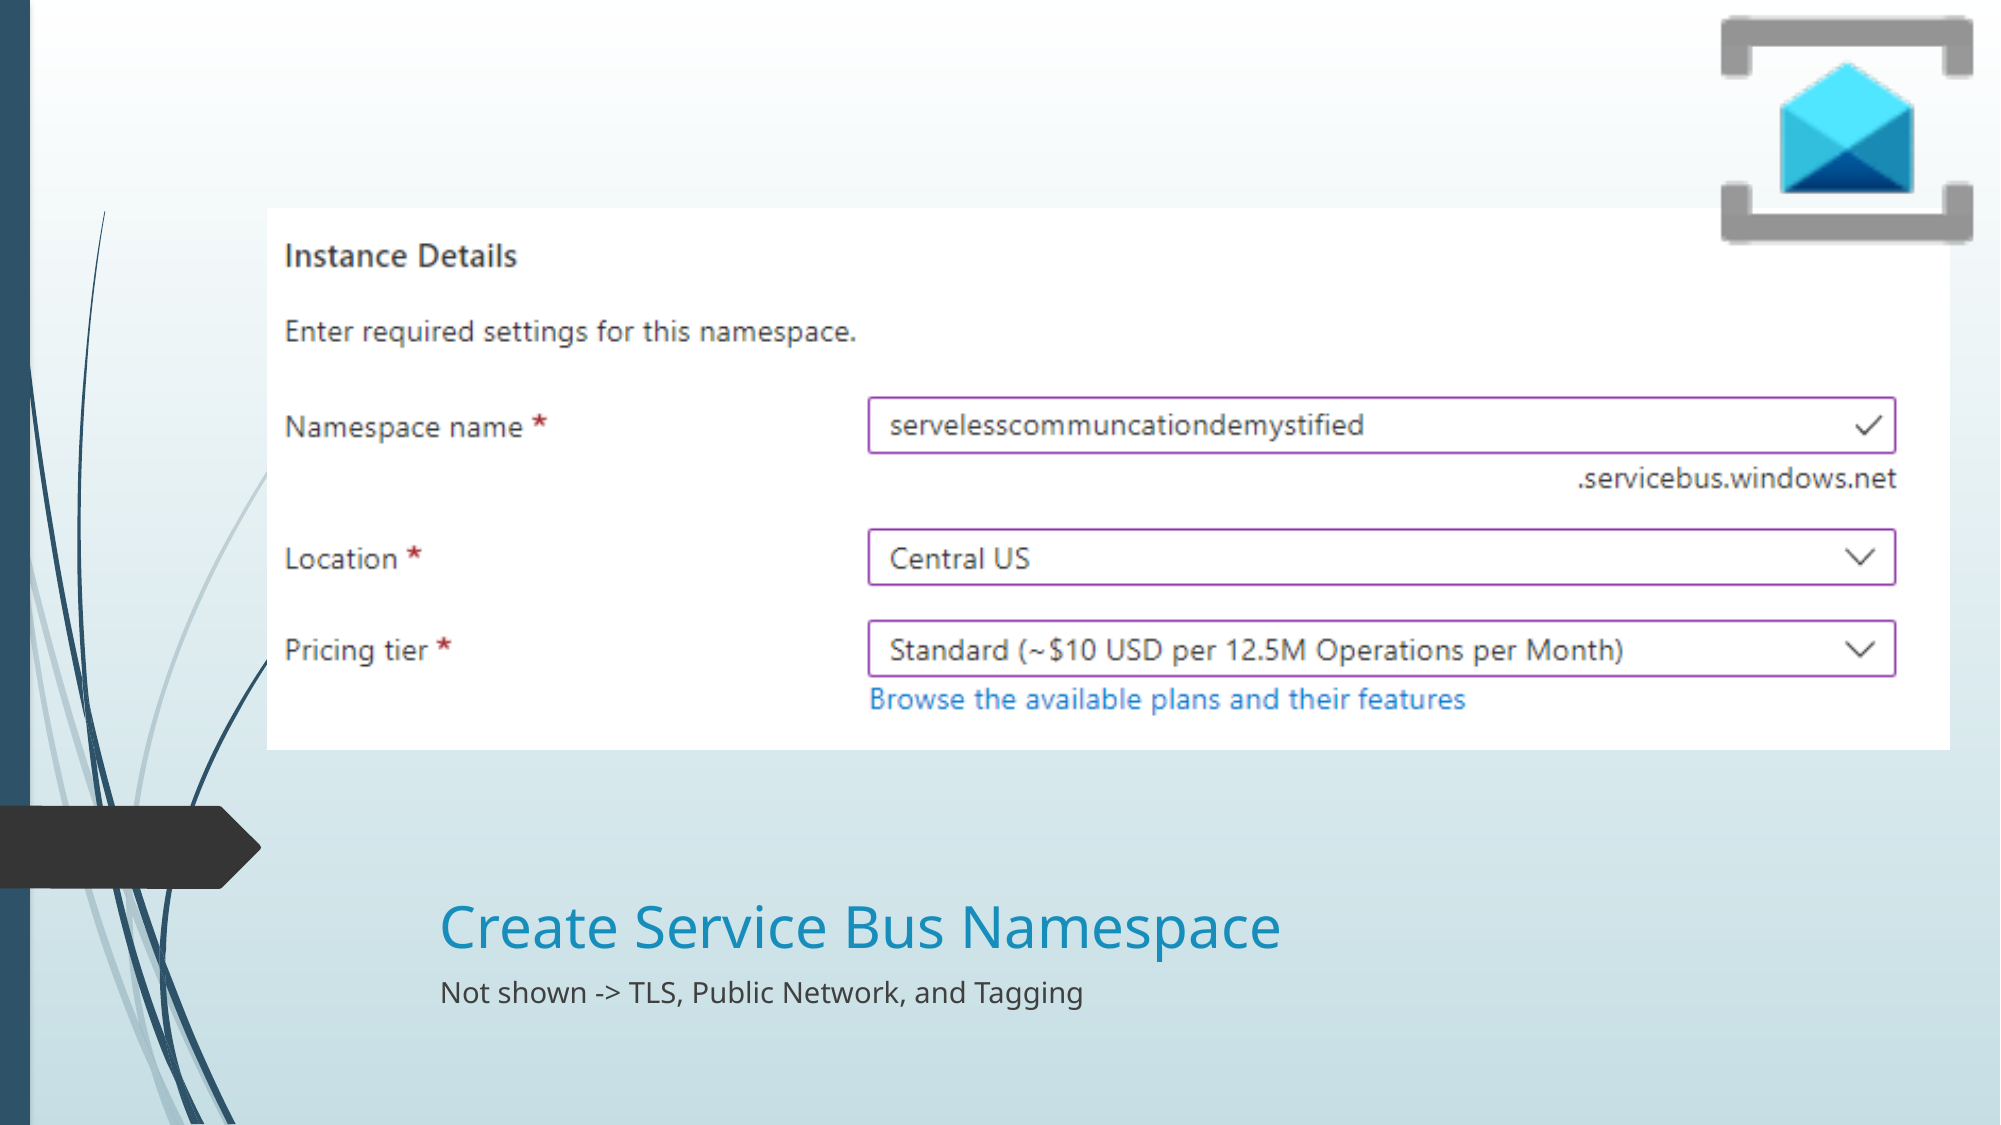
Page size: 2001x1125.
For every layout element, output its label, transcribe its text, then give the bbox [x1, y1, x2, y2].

picture [267, 0, 1981, 751]
list Not shown -> TLS, Public Network, and Tagging [424, 967, 1888, 1049]
title Create Service Bus Namespace [424, 874, 1888, 967]
